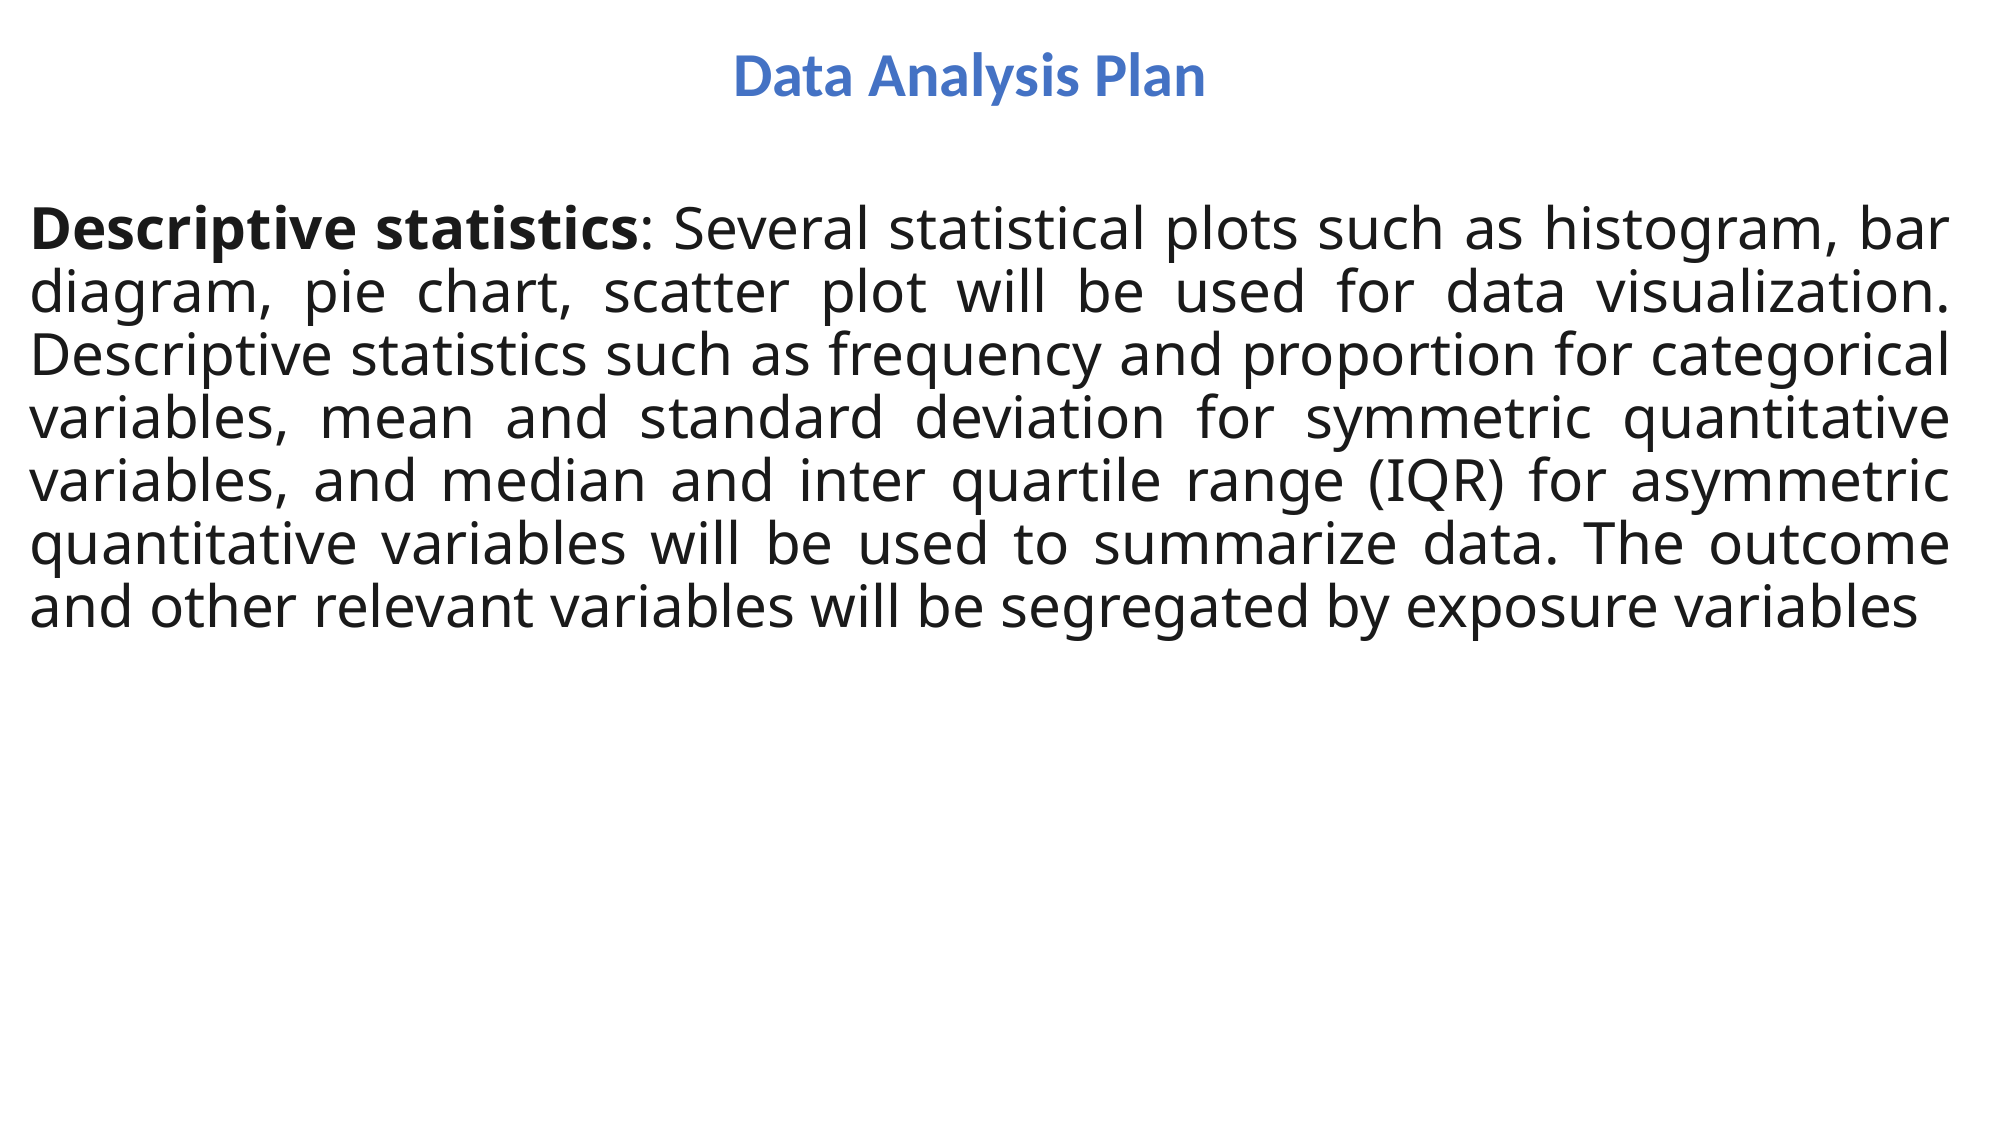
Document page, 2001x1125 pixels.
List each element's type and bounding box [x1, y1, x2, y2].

list [14, 192, 1967, 903]
list [338, 35, 1603, 130]
